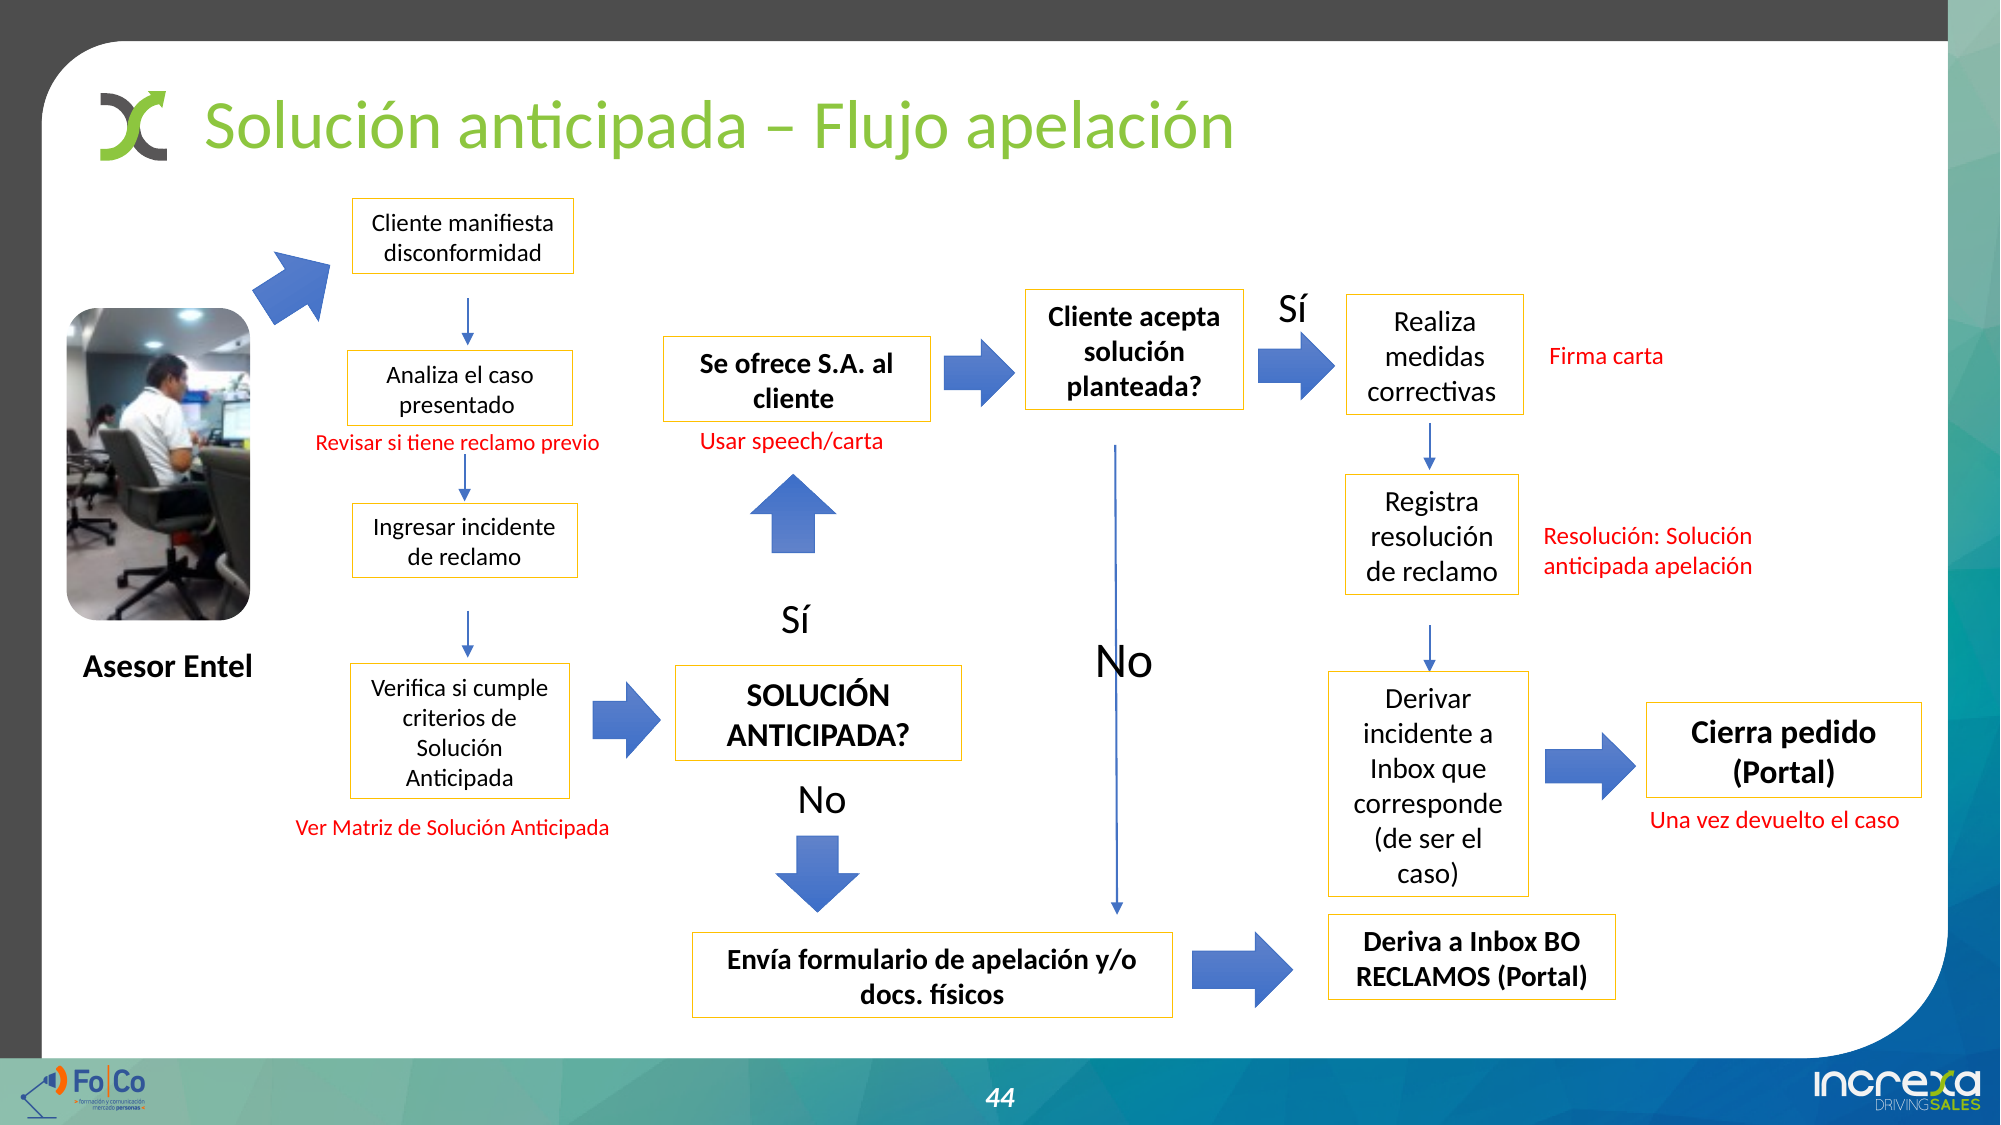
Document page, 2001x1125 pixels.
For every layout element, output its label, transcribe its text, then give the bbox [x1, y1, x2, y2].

title Solución anticipada – Flujo apelación [189, 81, 1863, 171]
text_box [66, 198, 1922, 1019]
picture [0, 0, 2000, 1125]
slide_number 44 [774, 1076, 1225, 1115]
